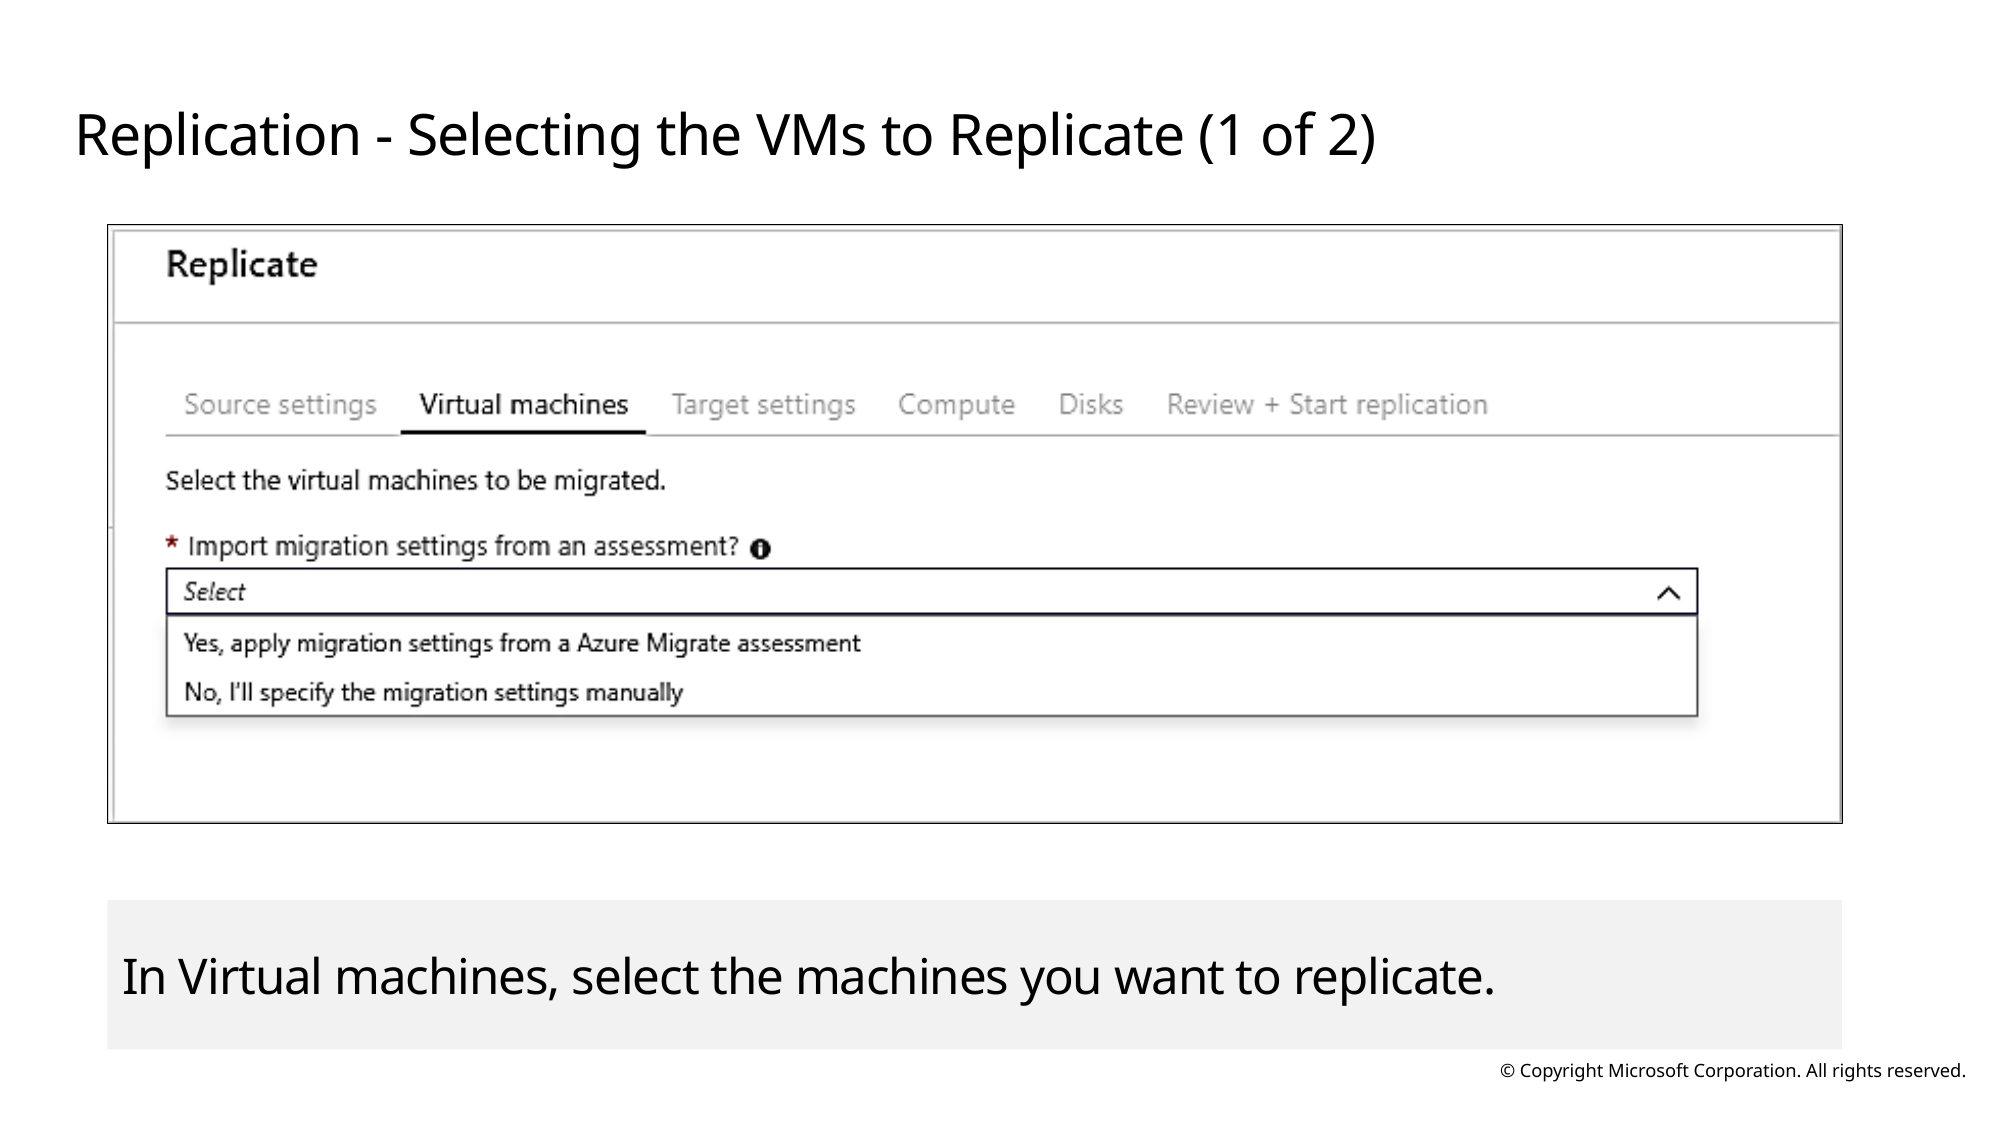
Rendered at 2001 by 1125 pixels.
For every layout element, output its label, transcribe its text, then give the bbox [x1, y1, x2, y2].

list In Virtual machines, select the machines you want to replicate. [107, 900, 1842, 1050]
picture [107, 224, 1842, 824]
title Replication - Selecting the VMs to Replicate (1 of 2) [74, 91, 1930, 225]
